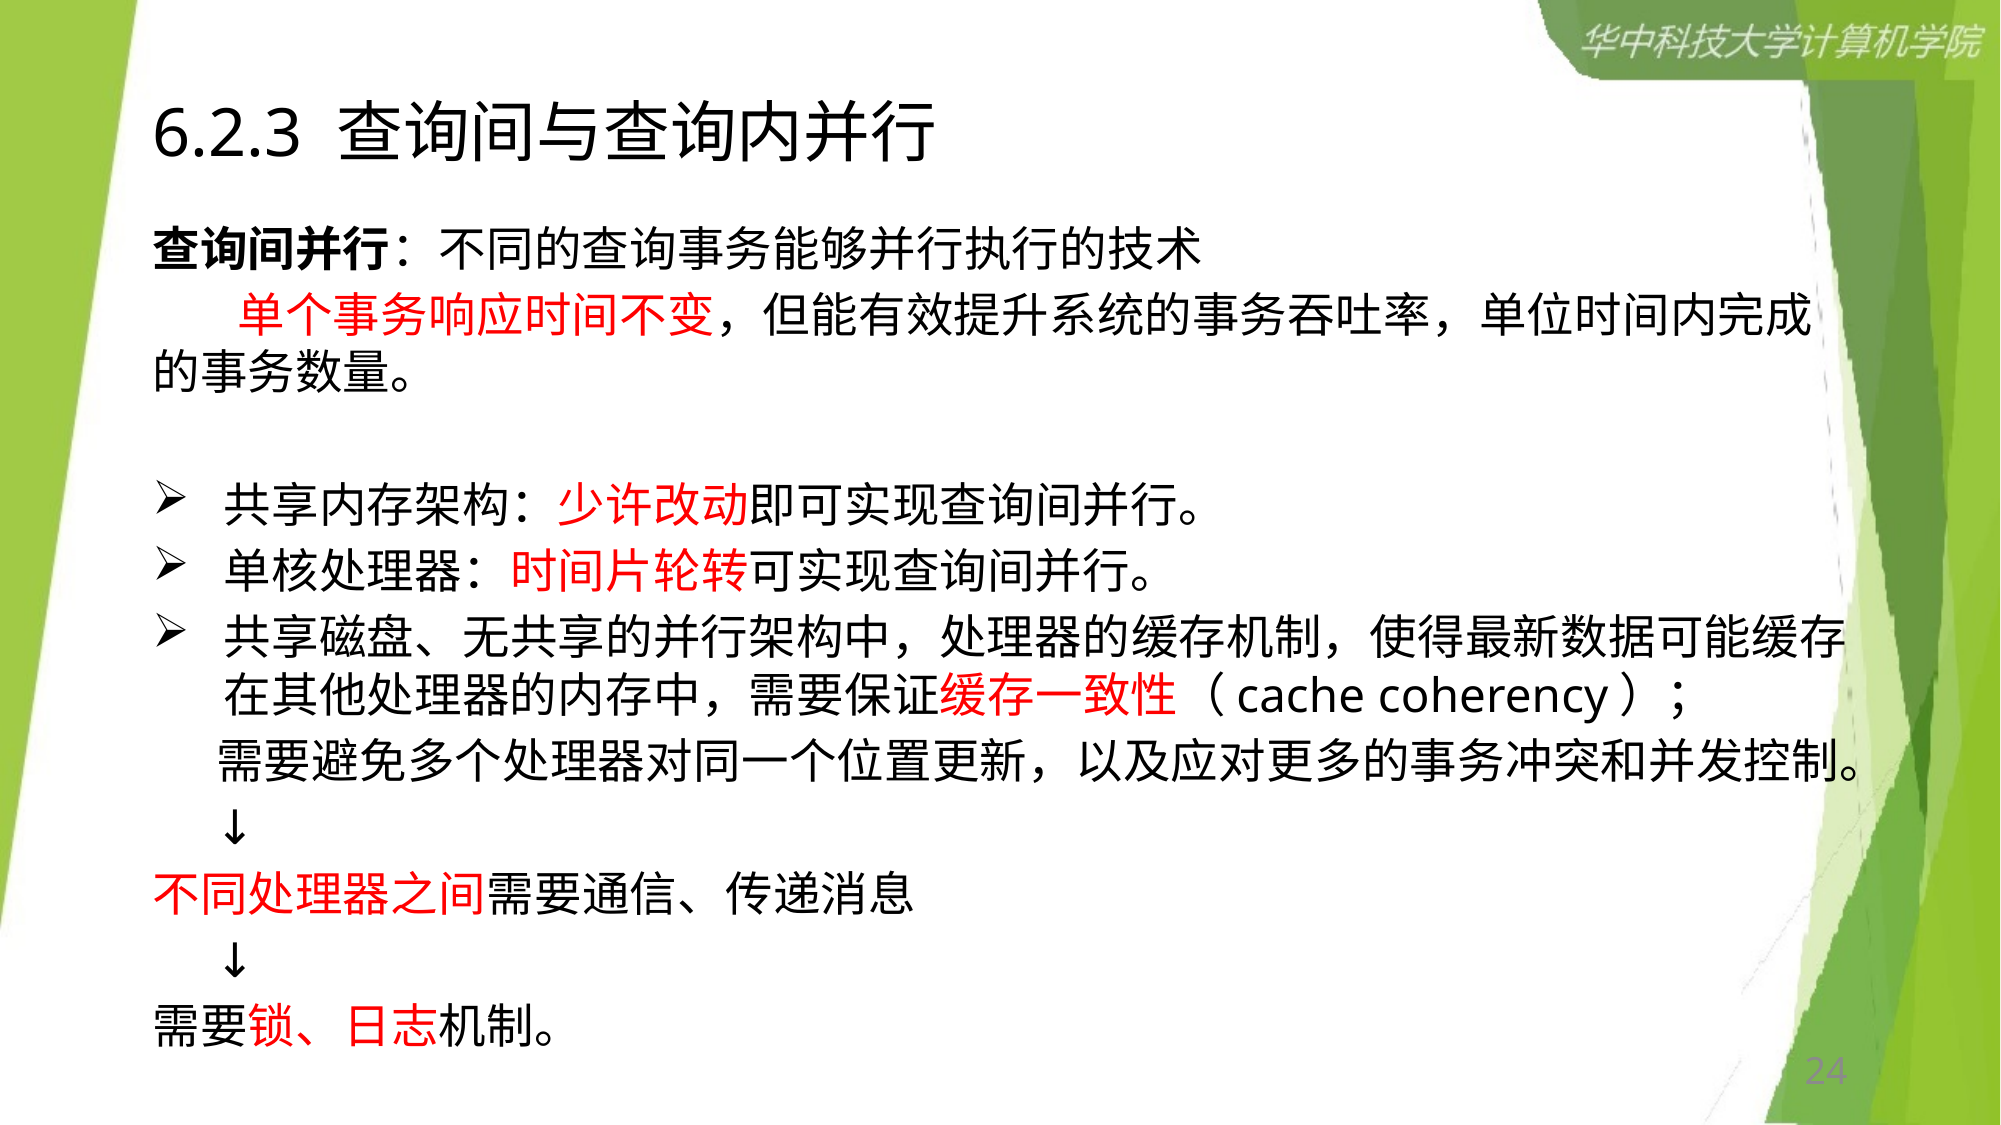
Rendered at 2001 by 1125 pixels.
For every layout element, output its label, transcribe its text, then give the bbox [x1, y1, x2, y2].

list 查询间并行：不同的查询事务能够并行执行的技术 单个事务响应时间不变，但能有效提升系统的事务吞吐率，单位时间内完成的事务数量。 共享内存架构：少许改动即可实现查询间并行。 单核处理器：时间片轮转可实现查询间并行。 共享磁盘、无共享的并行架构中，处理器的缓存机制，使得最新数据可能缓存在其他处理器的内存中，需要保证缓存一致性（cache coherency）； 需要避免多个处理器对同一个位置更新，以及应对更多的事务冲突和并发控制。 ↓ 不同处理器之间需要通信、传递消息 ↓ 需要锁、日志机制。 [137, 210, 1863, 1103]
picture [0, 0, 2001, 1125]
title 6.2.3 查询间与查询内并行 [137, 59, 1863, 210]
slide_number 24 [1412, 1042, 1863, 1103]
